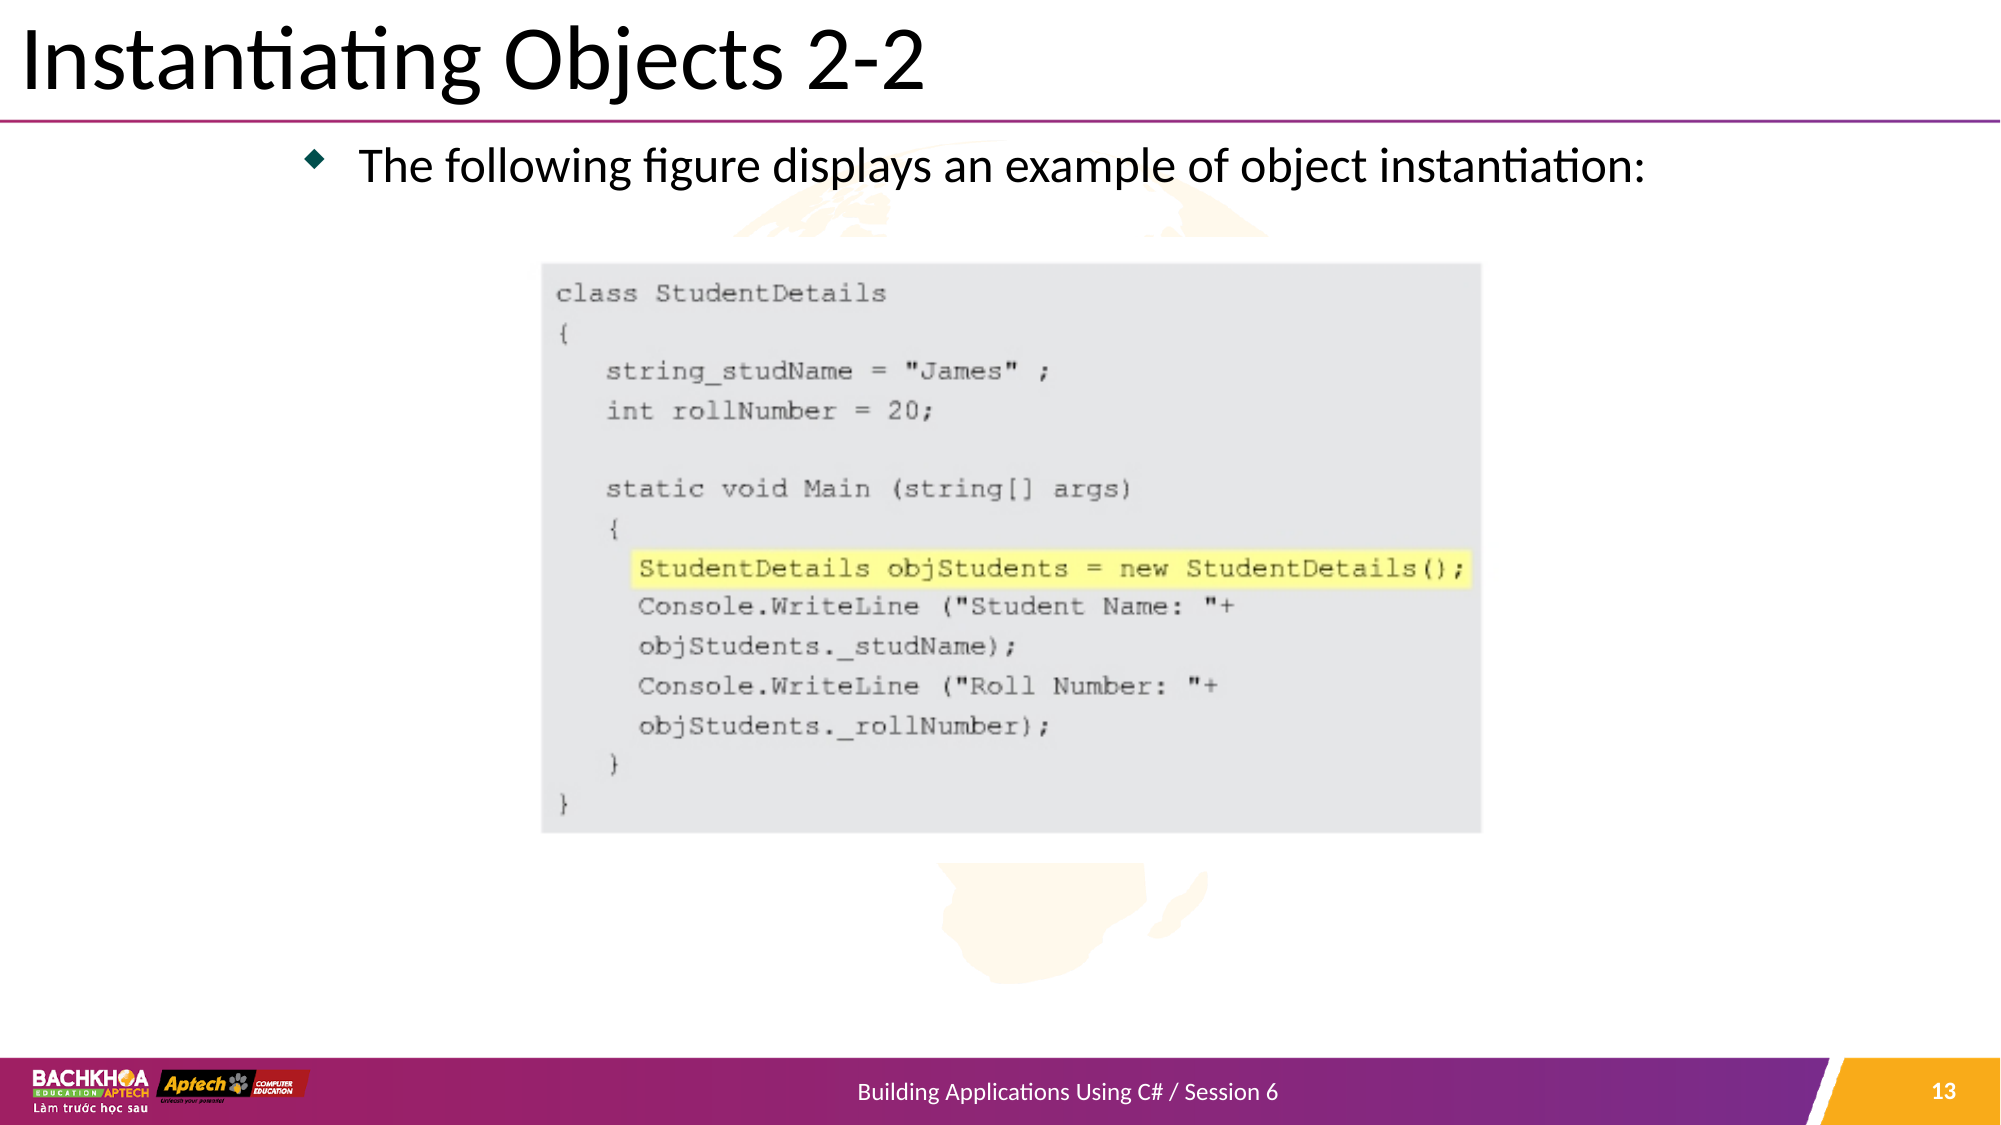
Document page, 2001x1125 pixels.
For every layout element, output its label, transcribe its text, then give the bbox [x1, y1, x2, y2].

slide_number 13 [1899, 1059, 1988, 1120]
title Instantiating Objects 2-2 [5, 3, 1993, 116]
text_box The following figure displays an example of object instantiation: [287, 124, 1700, 200]
picture [0, 0, 2001, 1125]
footer Building Applications Using C# / Session 6 [324, 1060, 1813, 1120]
list [5, 125, 1993, 1014]
